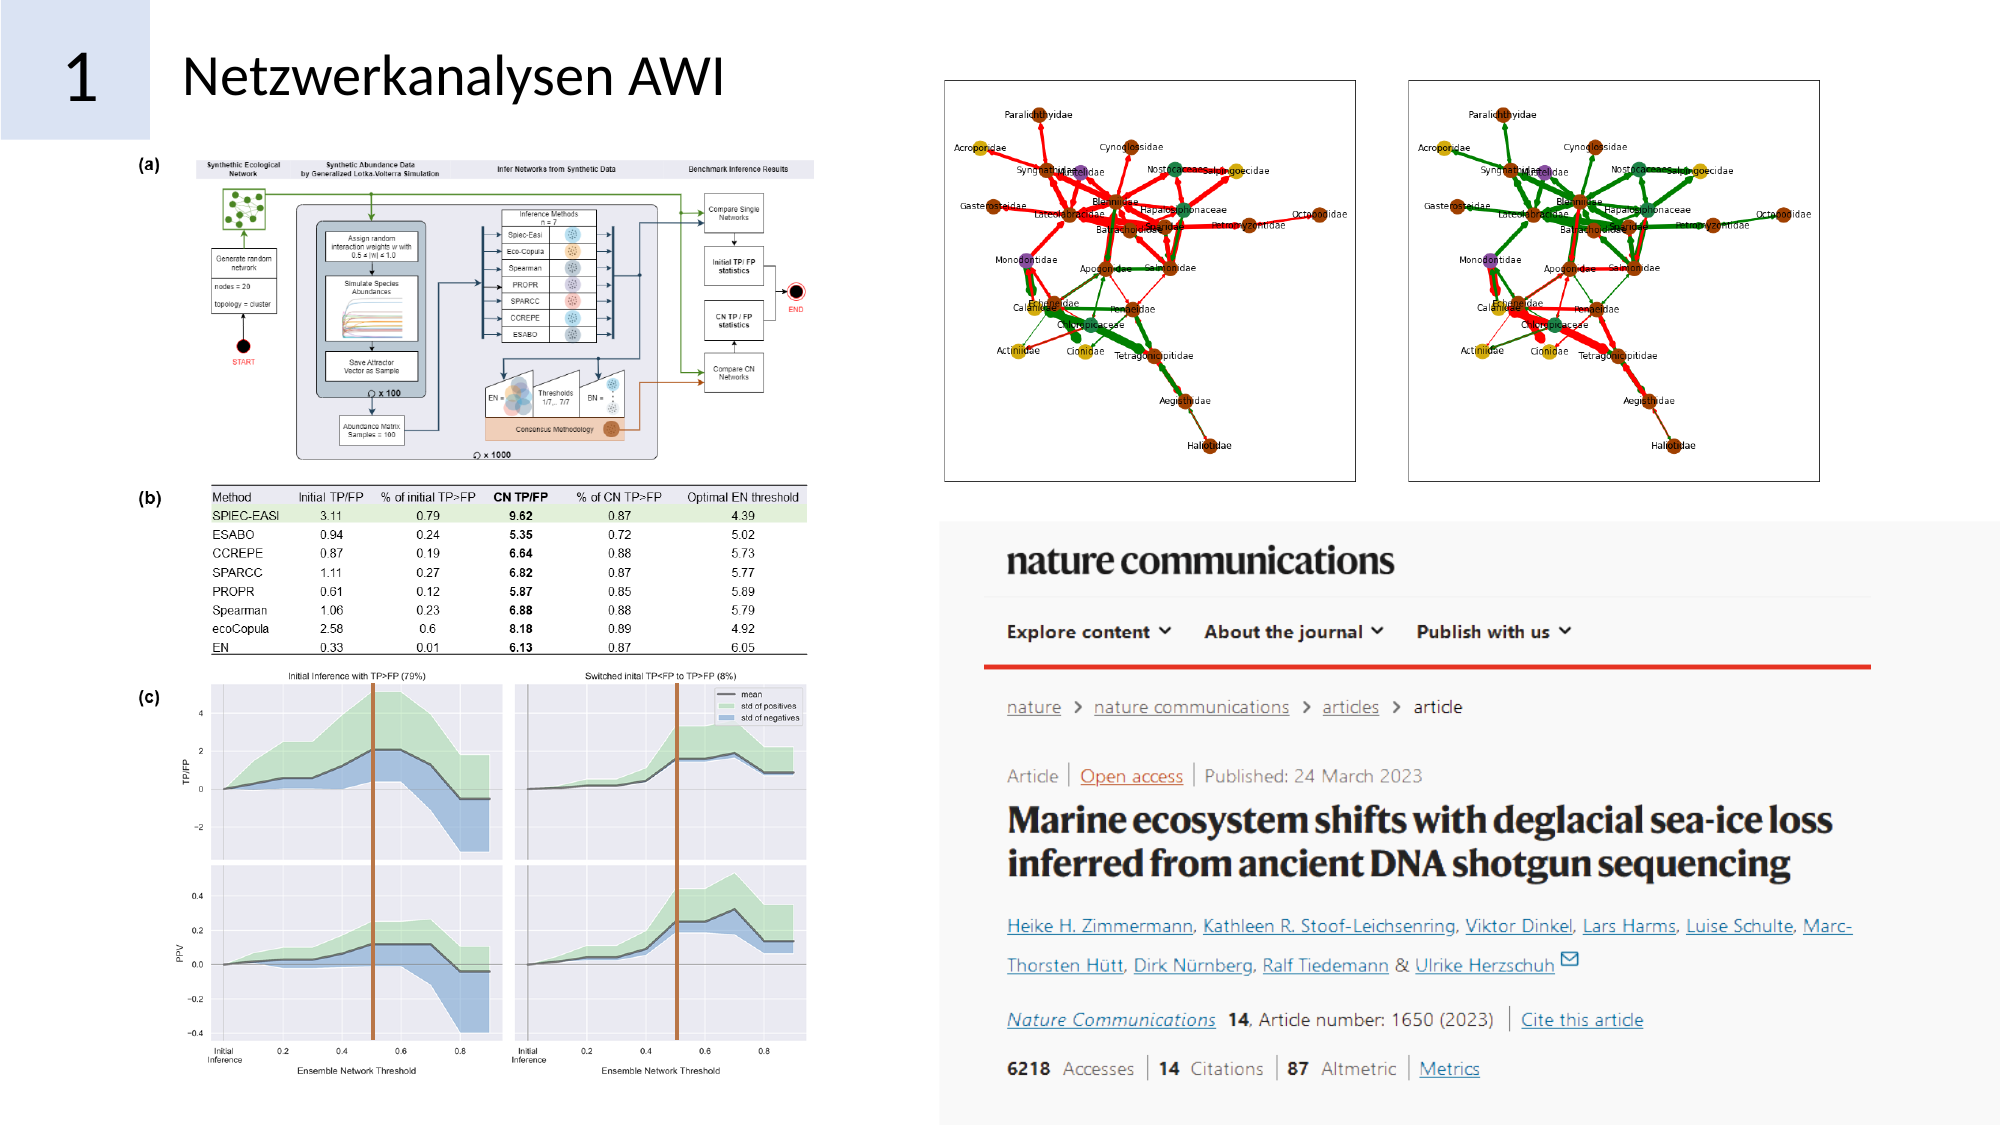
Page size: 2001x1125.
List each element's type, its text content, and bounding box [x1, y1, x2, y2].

picture [1403, 78, 1824, 486]
text_box Netzwerkanalysen AWI [168, 29, 742, 115]
text_box [938, 520, 2000, 1125]
picture [939, 78, 1360, 486]
text_box [0, 0, 151, 141]
text_box 1 [47, 19, 115, 125]
picture [984, 542, 1871, 1089]
picture [102, 122, 856, 1125]
